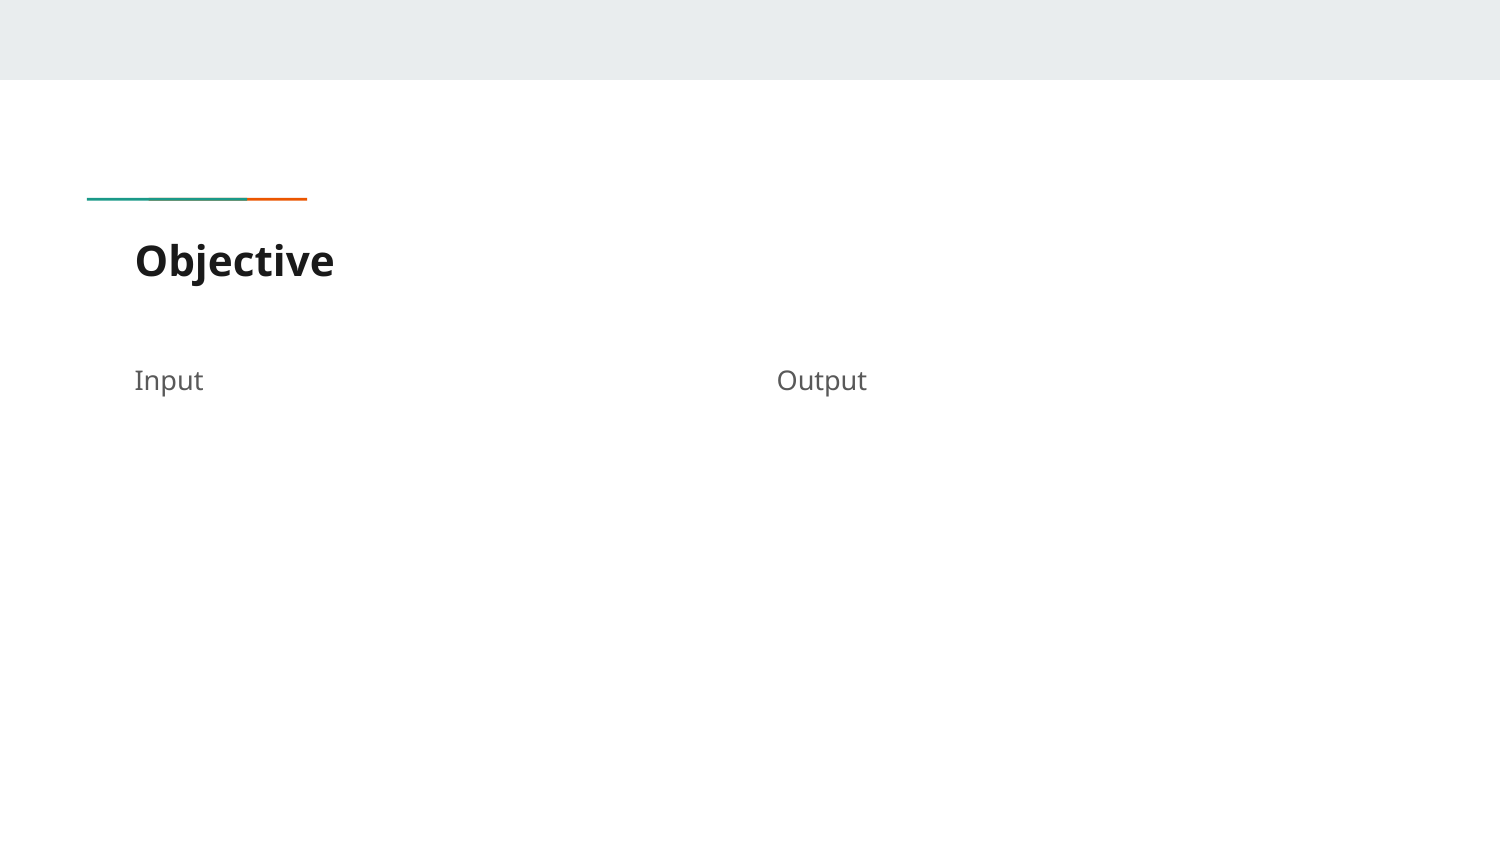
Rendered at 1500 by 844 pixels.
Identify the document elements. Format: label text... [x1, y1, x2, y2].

title Objective [119, 216, 1381, 305]
list Output [761, 341, 1381, 712]
list Input [119, 341, 739, 712]
